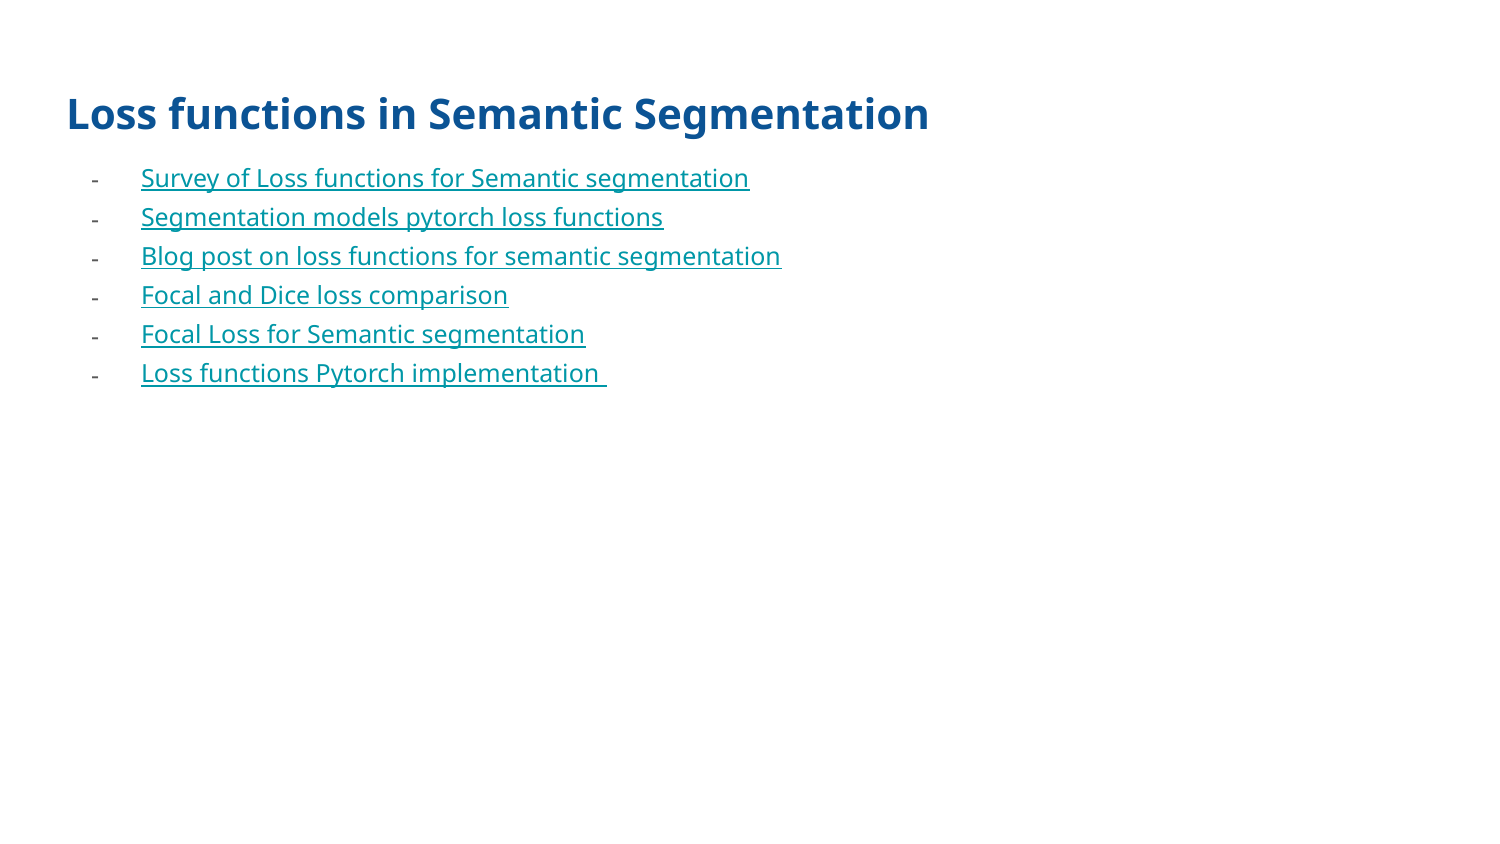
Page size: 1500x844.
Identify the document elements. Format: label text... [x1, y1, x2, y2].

title Loss functions in Semantic Segmentation [51, 72, 1449, 167]
list Survey of Loss functions for Semantic segmentation Segmentation models pytorch loss functions Blog post on loss functions for semantic segmentation Focal and Dice loss comparison Focal Loss for Semantic segmentation Loss functions Pytorch implementation [51, 142, 1289, 472]
